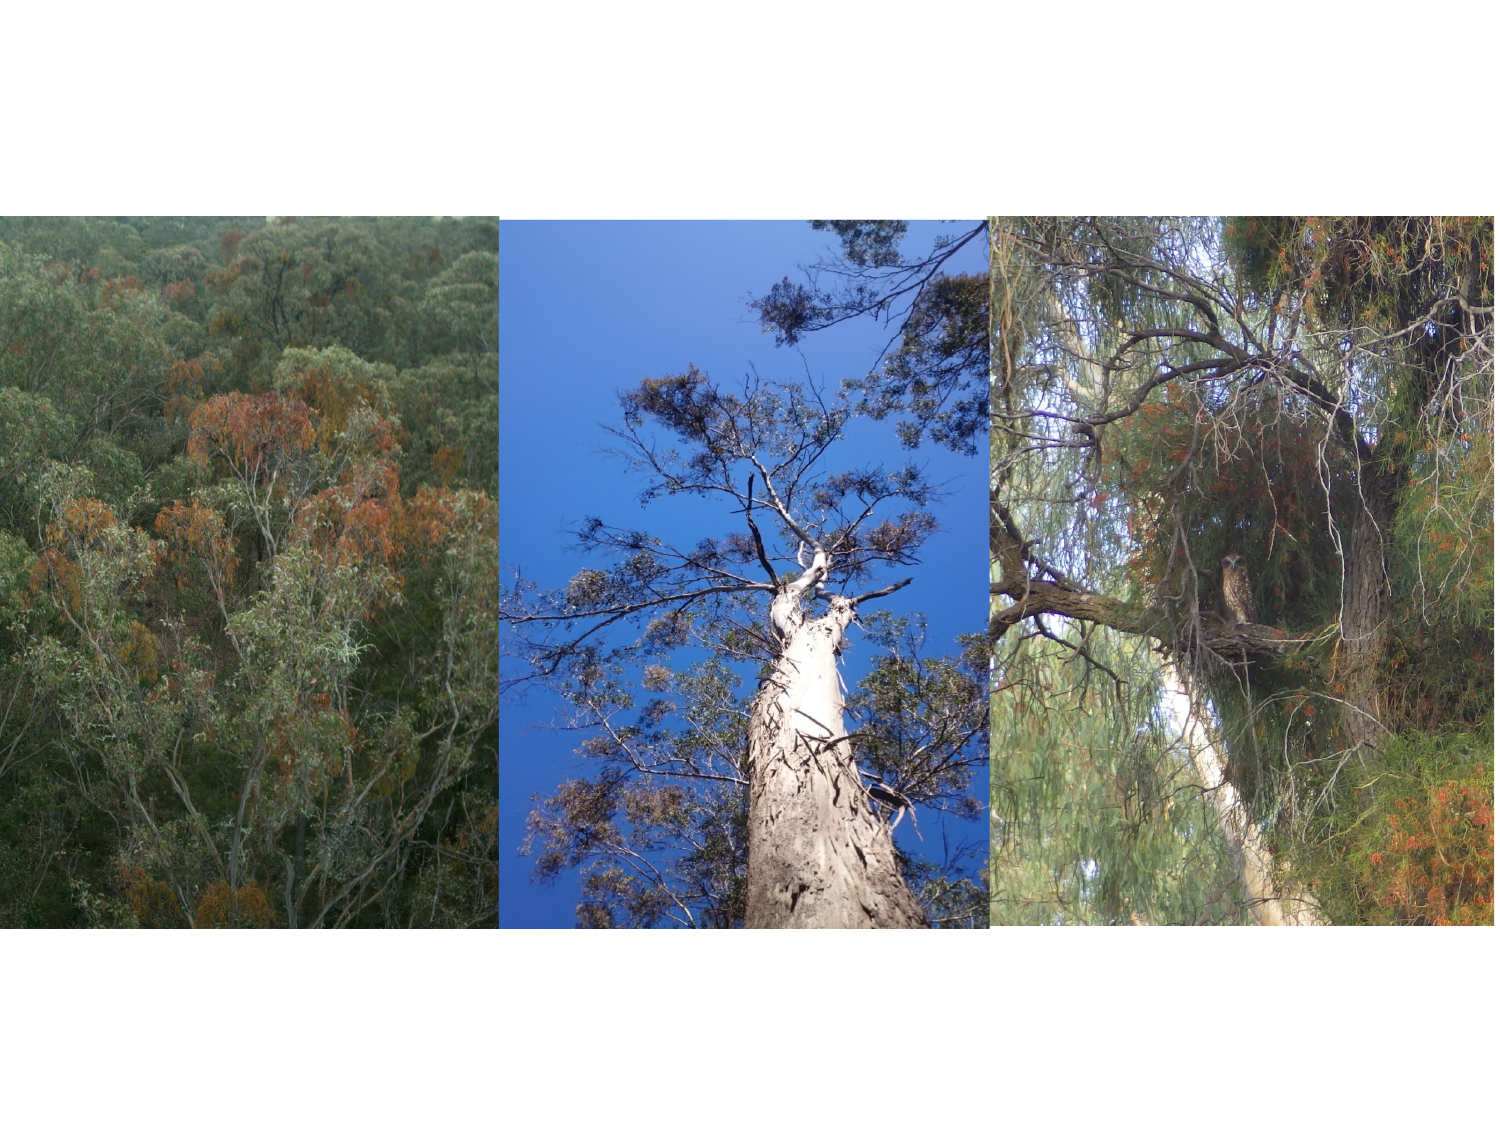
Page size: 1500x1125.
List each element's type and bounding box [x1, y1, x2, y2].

text_box [0, 216, 1495, 929]
